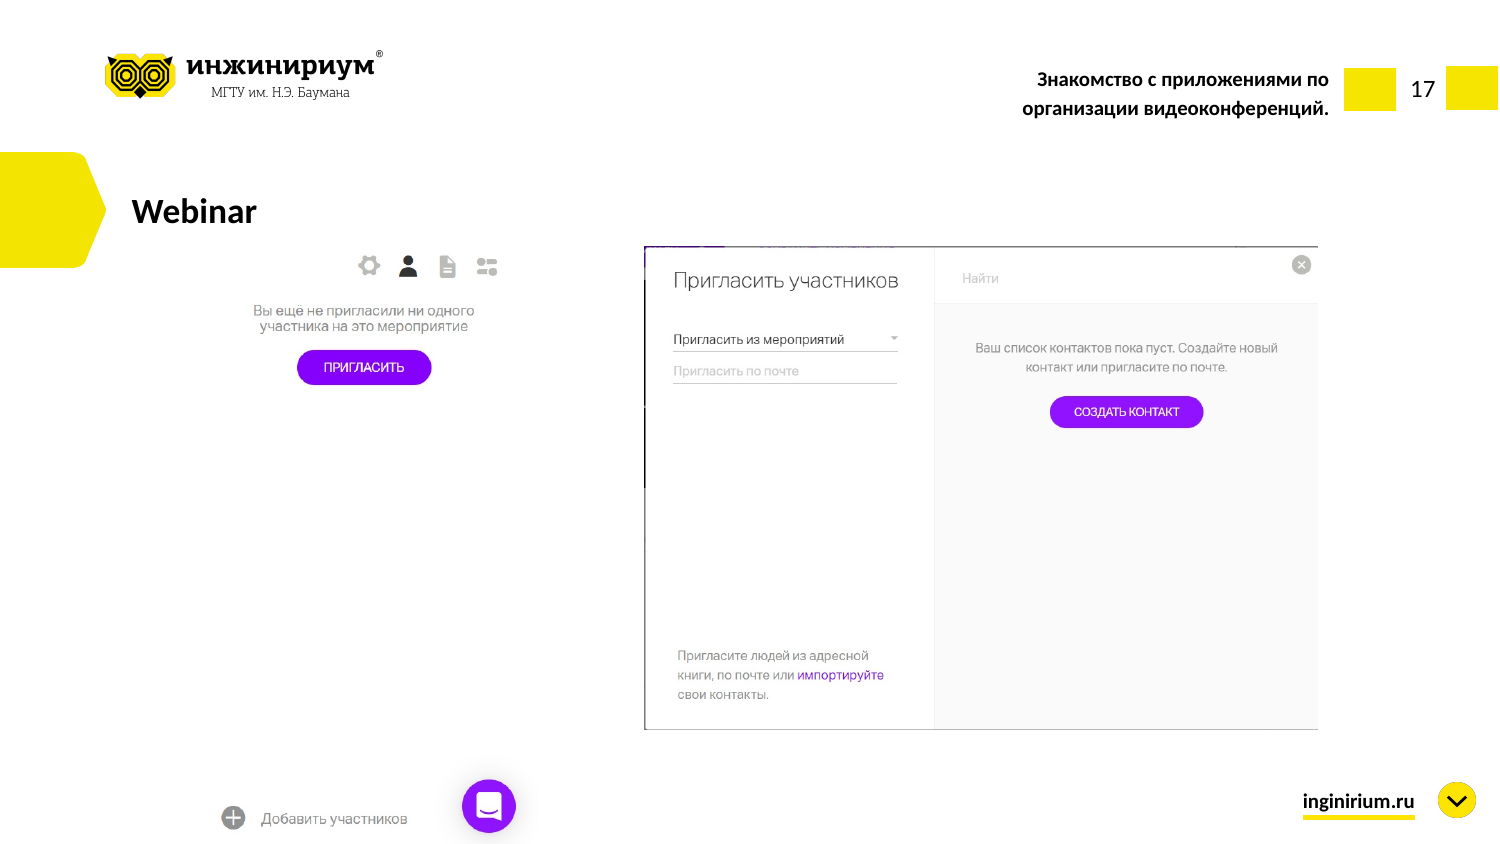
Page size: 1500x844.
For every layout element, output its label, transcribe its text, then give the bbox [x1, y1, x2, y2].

picture [1303, 815, 1415, 821]
picture [104, 50, 383, 100]
picture [1446, 66, 1498, 110]
picture [643, 246, 1319, 730]
text_box inginirium.ru [1282, 779, 1431, 820]
picture [1438, 781, 1476, 818]
picture [188, 246, 539, 844]
text_box Webinar [116, 173, 969, 246]
text_box 17 [1395, 65, 1447, 111]
picture [0, 151, 106, 268]
text_box Знакомство с приложениями по организации видеоконференций. [1000, 47, 1345, 135]
picture [1344, 68, 1396, 111]
